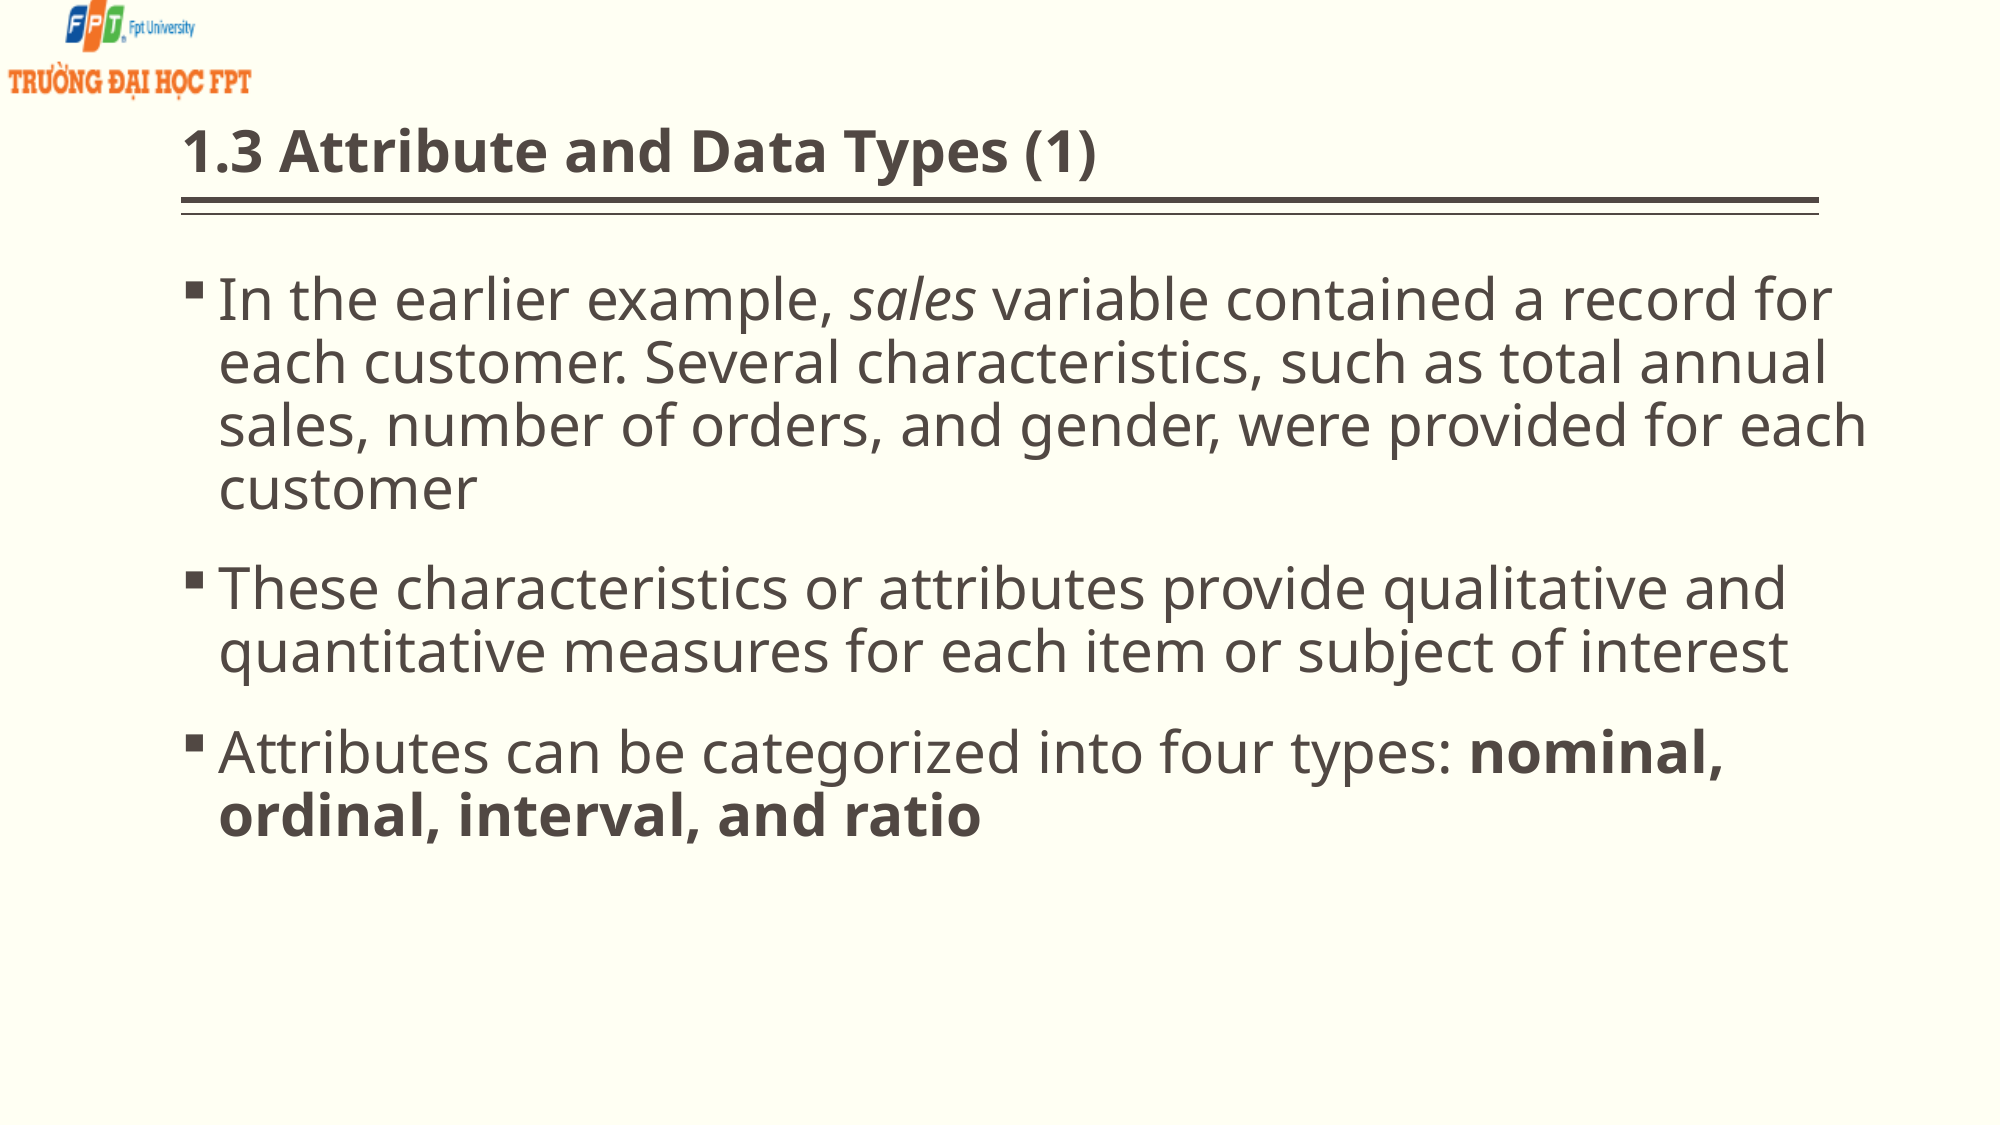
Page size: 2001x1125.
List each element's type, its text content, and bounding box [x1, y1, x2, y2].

list In the earlier example, sales variable contained a record for each customer. Several characteristics, such as total annual sales, number of orders, and gender, were provided for each customer These characteristics or attributes provide qualitative and quantitative measures for each item or subject of interest Attributes can be categorized into four types: nominal, ordinal, interval, and ratio [181, 262, 1877, 1013]
title 1.3 Attribute and Data Types (1) [181, 12, 1819, 193]
picture [0, 0, 272, 114]
